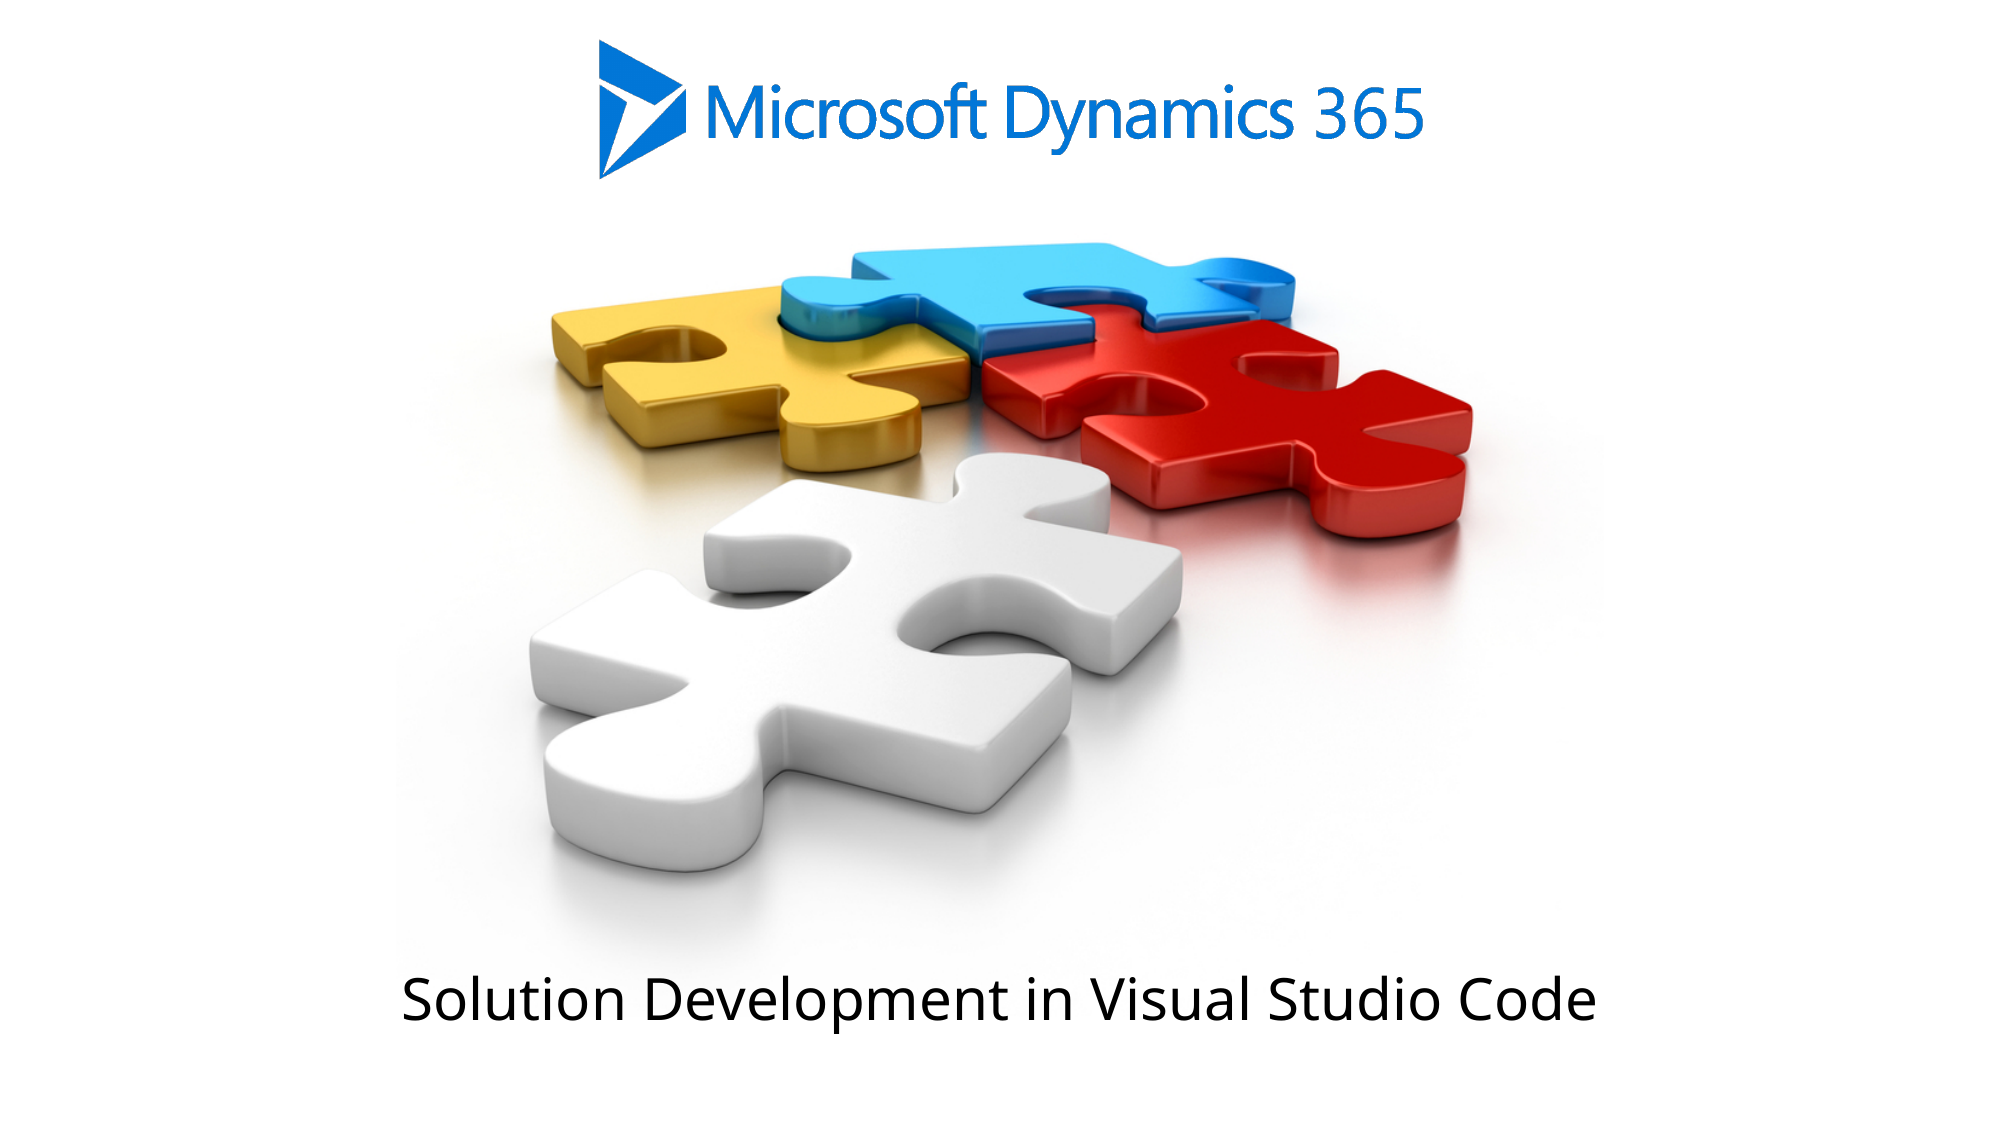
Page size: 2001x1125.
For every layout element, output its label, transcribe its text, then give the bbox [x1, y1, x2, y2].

text_box Solution Development in Visual Studio Code [386, 954, 1614, 1039]
picture [396, 36, 1604, 1017]
